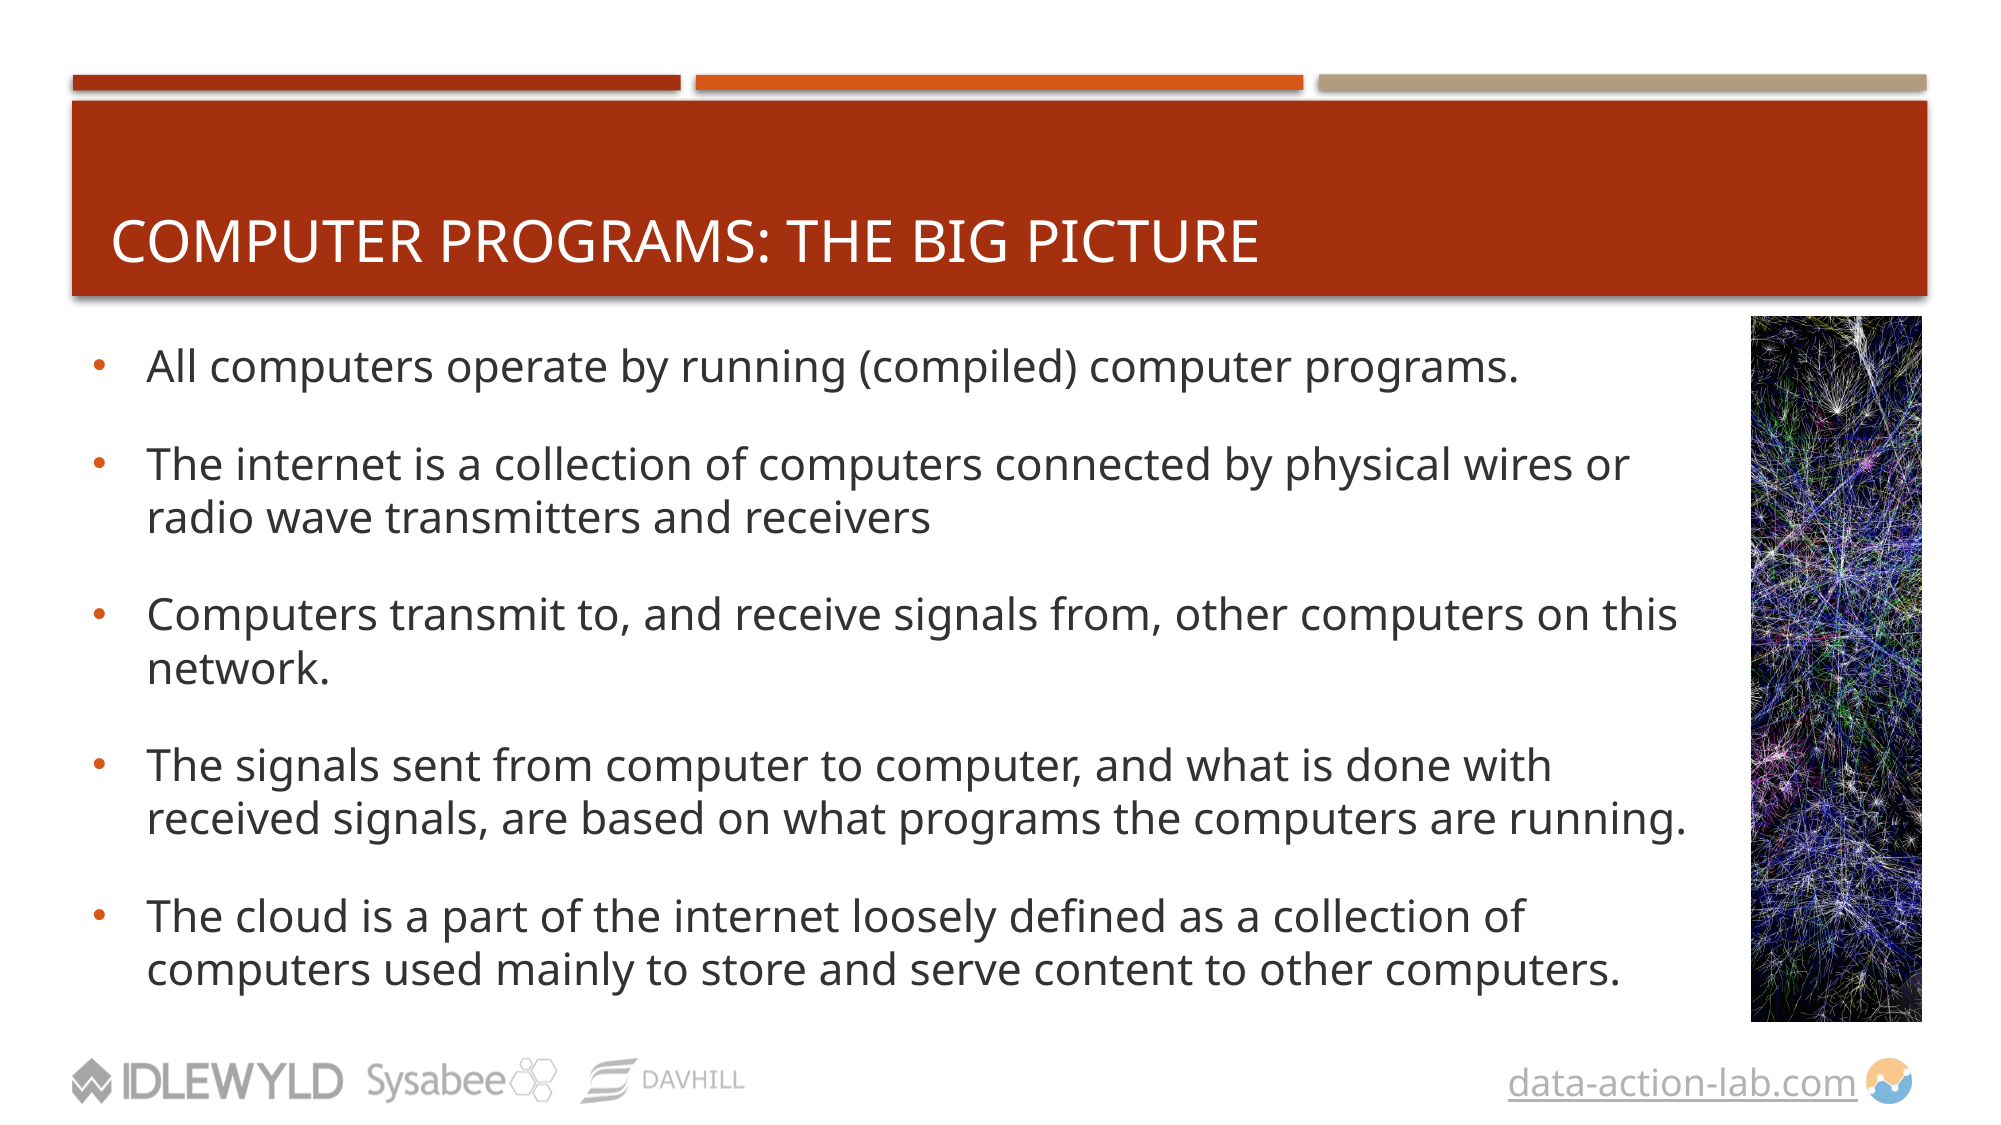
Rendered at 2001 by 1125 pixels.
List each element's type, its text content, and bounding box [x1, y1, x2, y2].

picture [1751, 315, 1922, 1023]
picture [72, 1058, 745, 1104]
title Computer Programs: The Big PICTURE [95, 115, 1905, 282]
list All computers operate by running (compiled) computer programs. The internet is a collection of computers connected by physical wires or radio wave transmitters and receivers Computers transmit to, and receive signals from, other computers on this network. The signals sent from computer to computer, and what is done with received signals, are based on what programs the computers are running. The cloud is a part of the internet loosely defined as a collection of computers used mainly to store and serve content to other computers. [77, 326, 1706, 1007]
